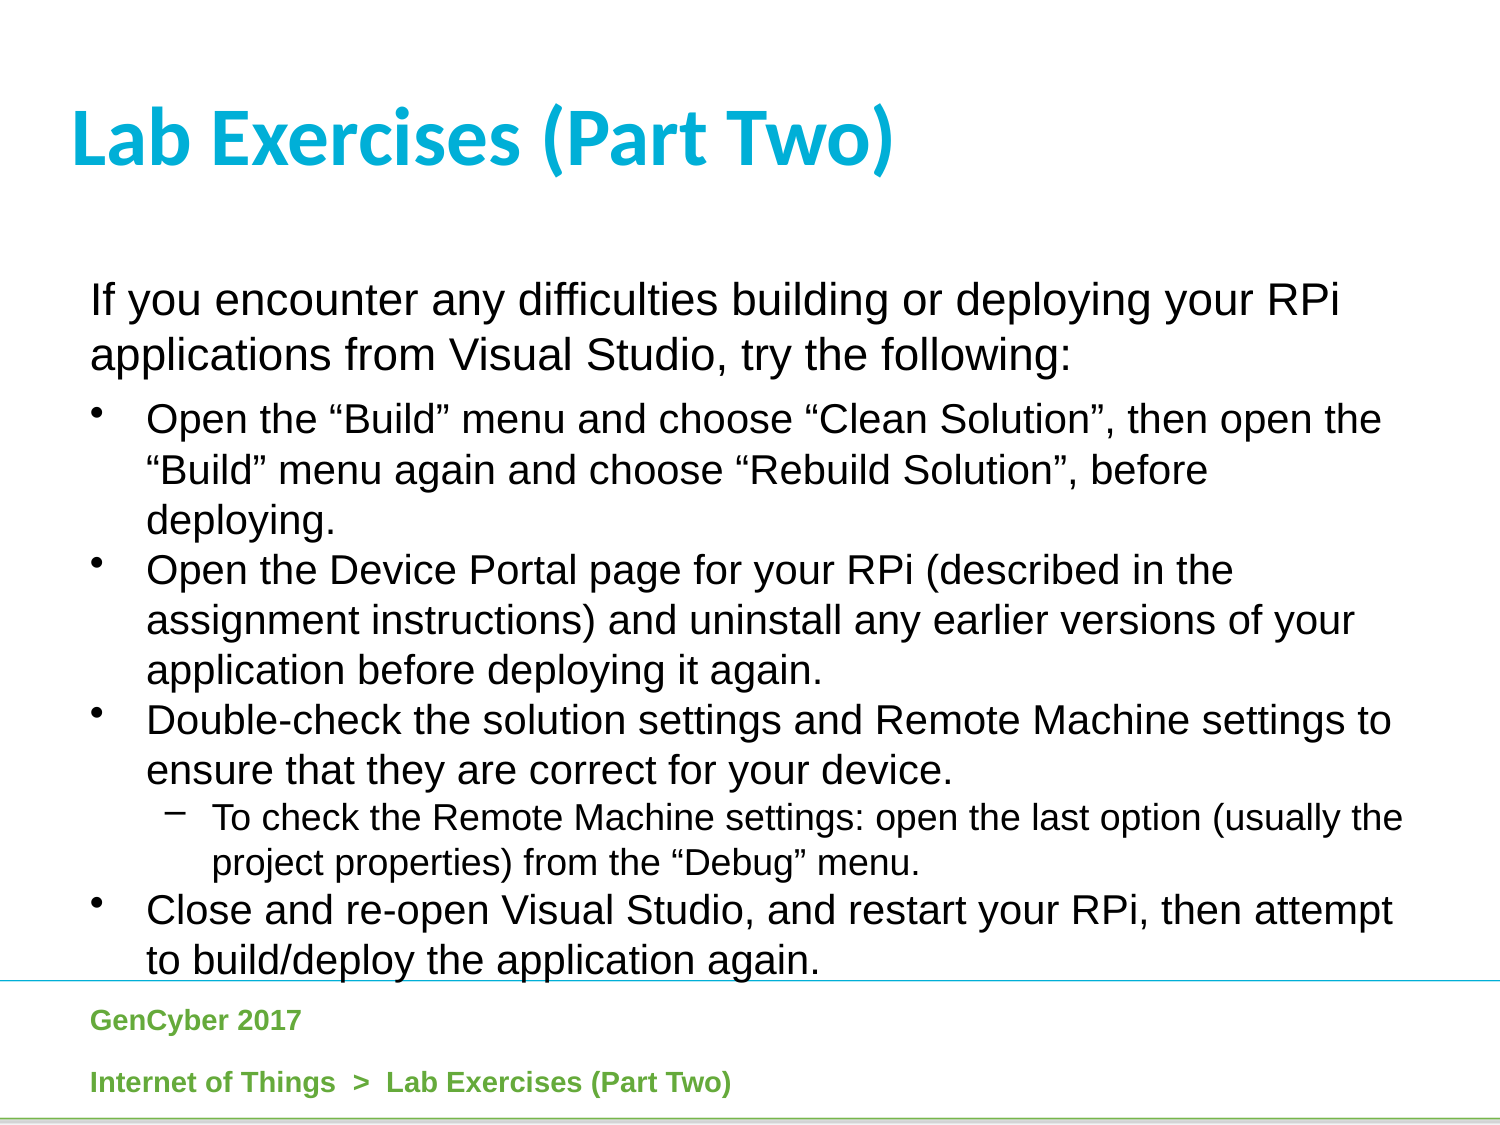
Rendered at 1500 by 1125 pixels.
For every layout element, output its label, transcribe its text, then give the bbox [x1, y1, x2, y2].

list If you encounter any difficulties building or deploying your RPi applications from Visual Studio, try the following: Open the “Build” menu and choose “Clean Solution”, then open the “Build” menu again and choose “Rebuild Solution”, before deploying. Open the Device Portal page for your RPi (described in the assignment instructions) and uninstall any earlier versions of your application before deploying it again. Double-check the solution settings and Remote Machine settings to ensure that they are correct for your device. To check the Remote Machine settings: open the last option (usually the project properties) from the “Debug” menu. Close and re-open Visual Studio, and restart your RPi, then attempt to build/deploy the application again. [75, 262, 1425, 975]
title Lab Exercises (Part Two) [0, 75, 1500, 193]
picture [0, 980, 1500, 1125]
text_box Internet of Things > Lab Exercises (Part Two) [74, 1049, 1425, 1113]
